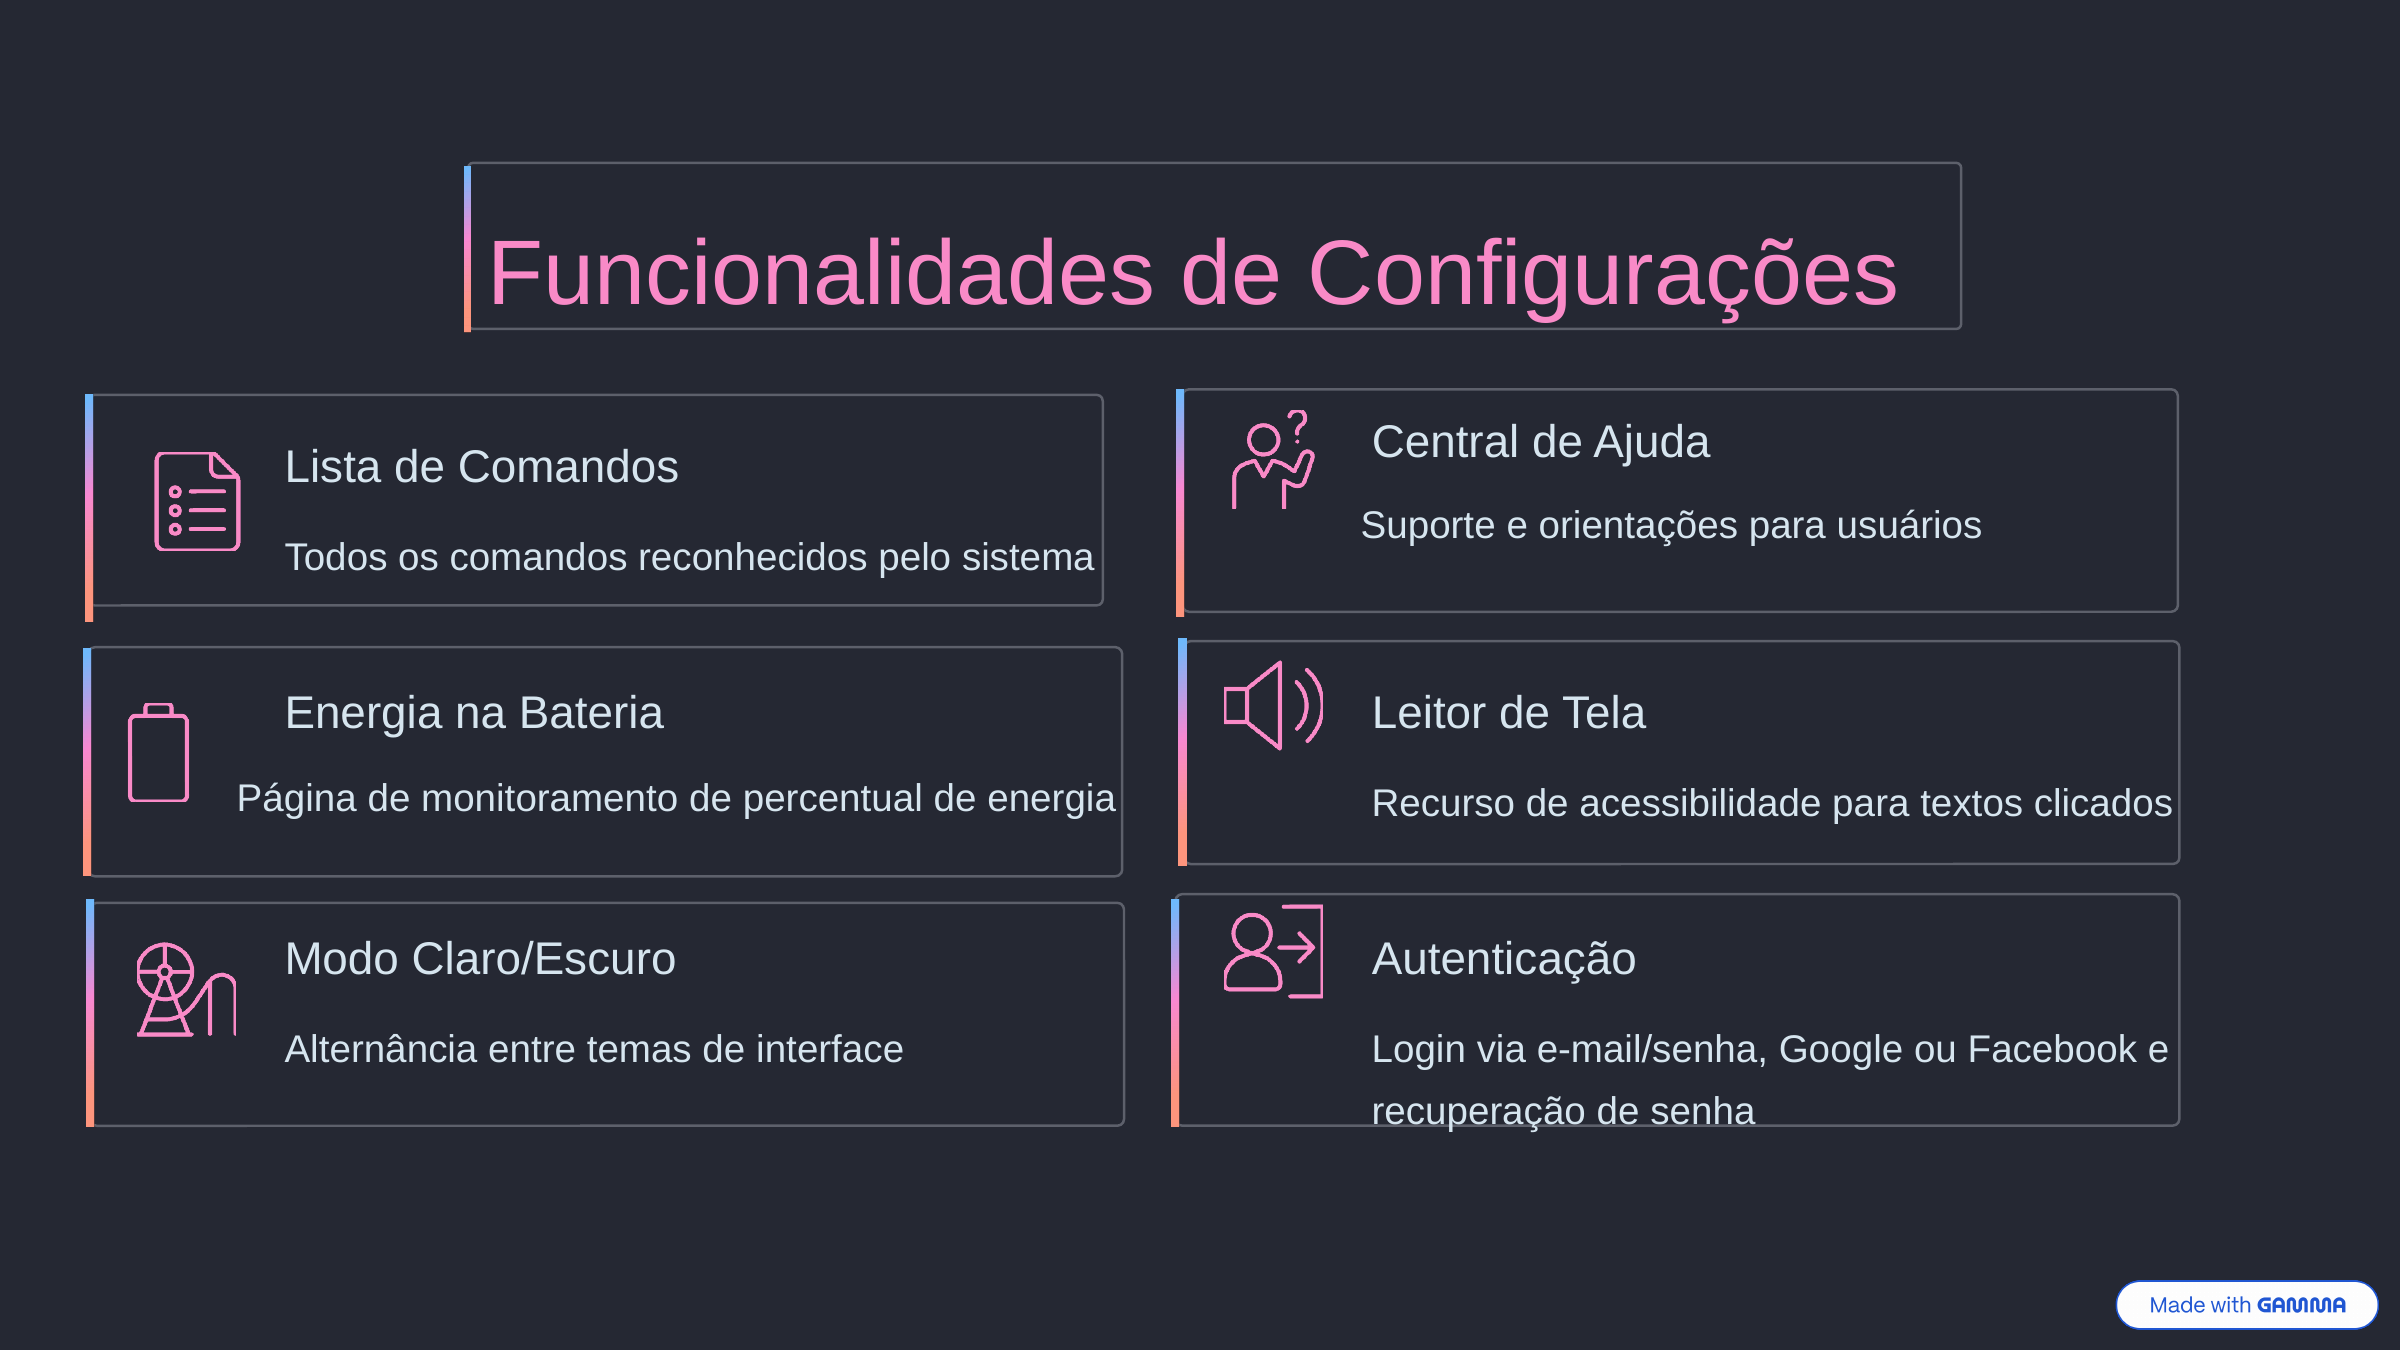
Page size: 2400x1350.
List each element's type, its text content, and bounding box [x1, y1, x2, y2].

text_box Página de monitoramento de percentual de energia [236, 756, 1128, 820]
text_box Login via e-mail/senha, Google ou Facebook e recuperação de senha [1371, 1007, 2263, 1133]
picture [86, 899, 97, 1129]
picture [1171, 899, 1182, 1129]
text_box Autenticação [1371, 926, 1834, 984]
picture [83, 648, 94, 878]
text_box [1190, 641, 2180, 865]
text_box Central de Ajuda [1371, 409, 1834, 467]
text_box Recurso de acessibilidade para textos clicados [1371, 761, 2263, 825]
text_box [91, 647, 1123, 877]
text_box [468, 162, 1962, 329]
text_box [96, 394, 1103, 606]
picture [137, 940, 236, 1039]
text_box Alternância entre temas de interface [284, 1007, 1171, 1071]
text_box Lista de Comandos [284, 434, 747, 492]
picture [1176, 389, 1187, 619]
picture [2106, 1271, 2389, 1339]
text_box [1175, 894, 2180, 1126]
picture [1224, 410, 1323, 509]
picture [1178, 638, 1190, 868]
picture [464, 166, 473, 334]
picture [108, 703, 208, 802]
picture [1224, 902, 1323, 1001]
text_box Todos os comandos reconhecidos pelo sistema [284, 515, 1176, 579]
text_box Leitor de Tela [1371, 680, 1834, 738]
picture [1224, 656, 1323, 755]
text_box [97, 902, 1125, 1126]
text_box Modo Claro/Escuro [284, 926, 747, 984]
picture [148, 452, 247, 551]
text_box Funcionalidades de Configurações [487, 208, 1962, 324]
picture [85, 394, 96, 624]
text_box Suporte e orientações para usuários [1360, 484, 2252, 547]
text_box Energia na Bateria [284, 680, 747, 738]
text_box [1187, 389, 2178, 612]
